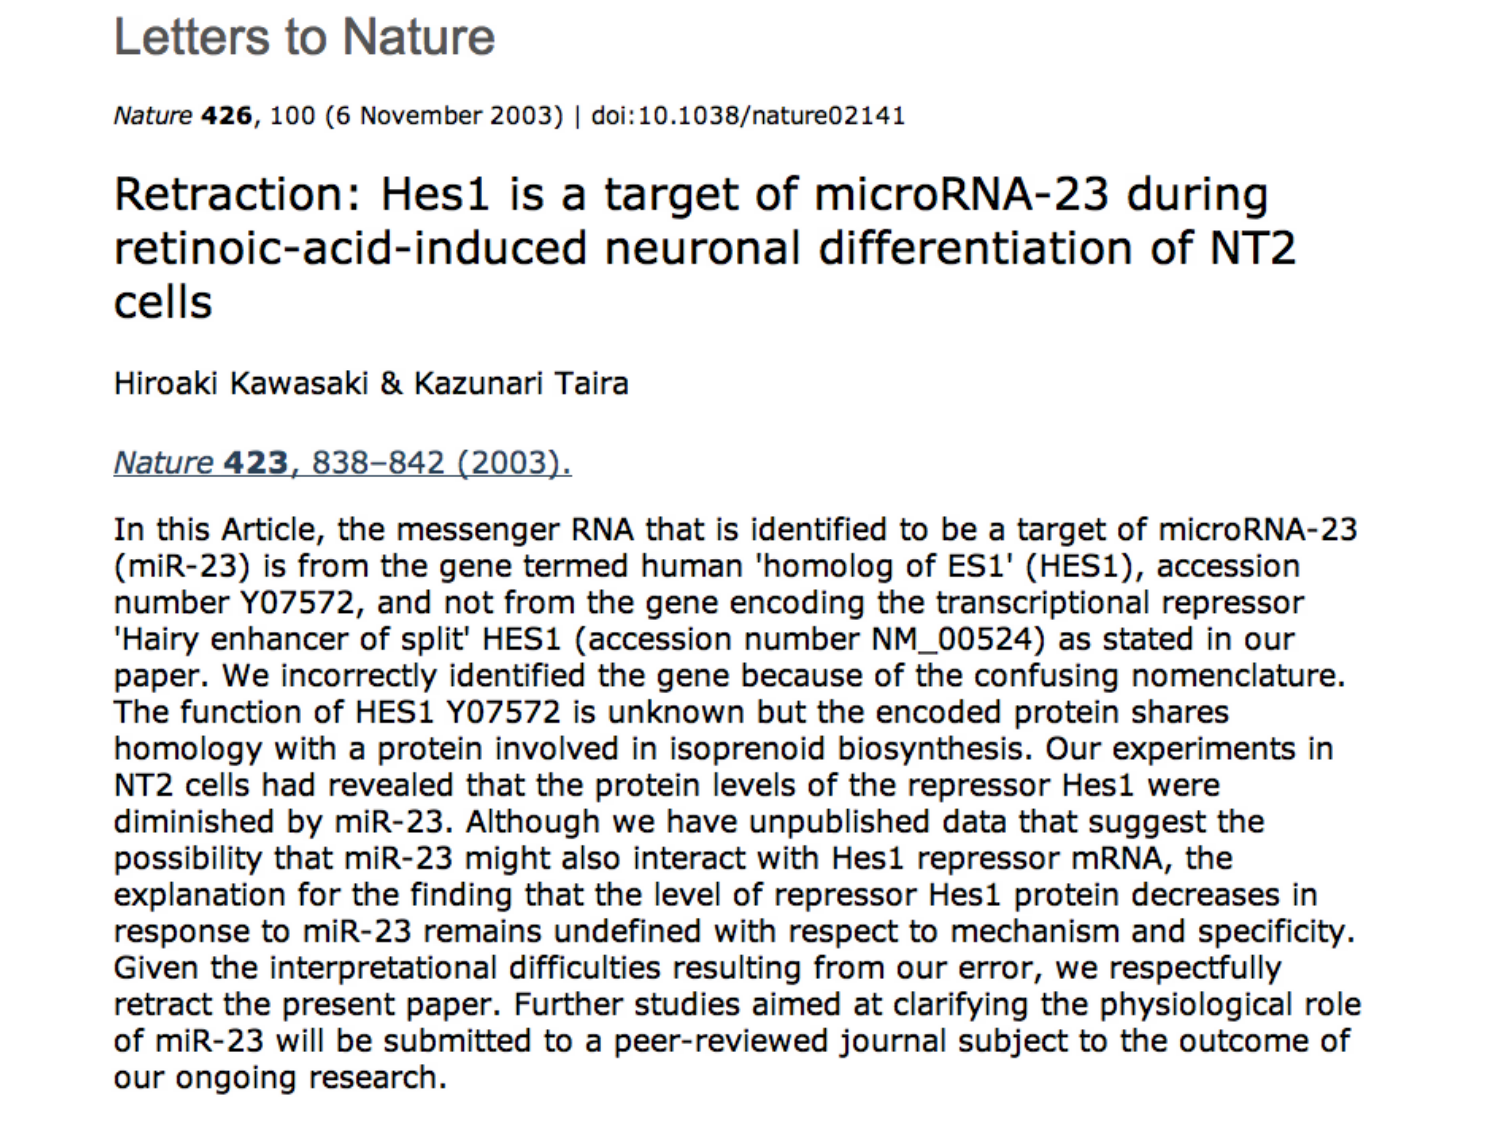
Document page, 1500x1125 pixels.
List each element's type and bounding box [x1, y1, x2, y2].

picture [93, 0, 1407, 1125]
